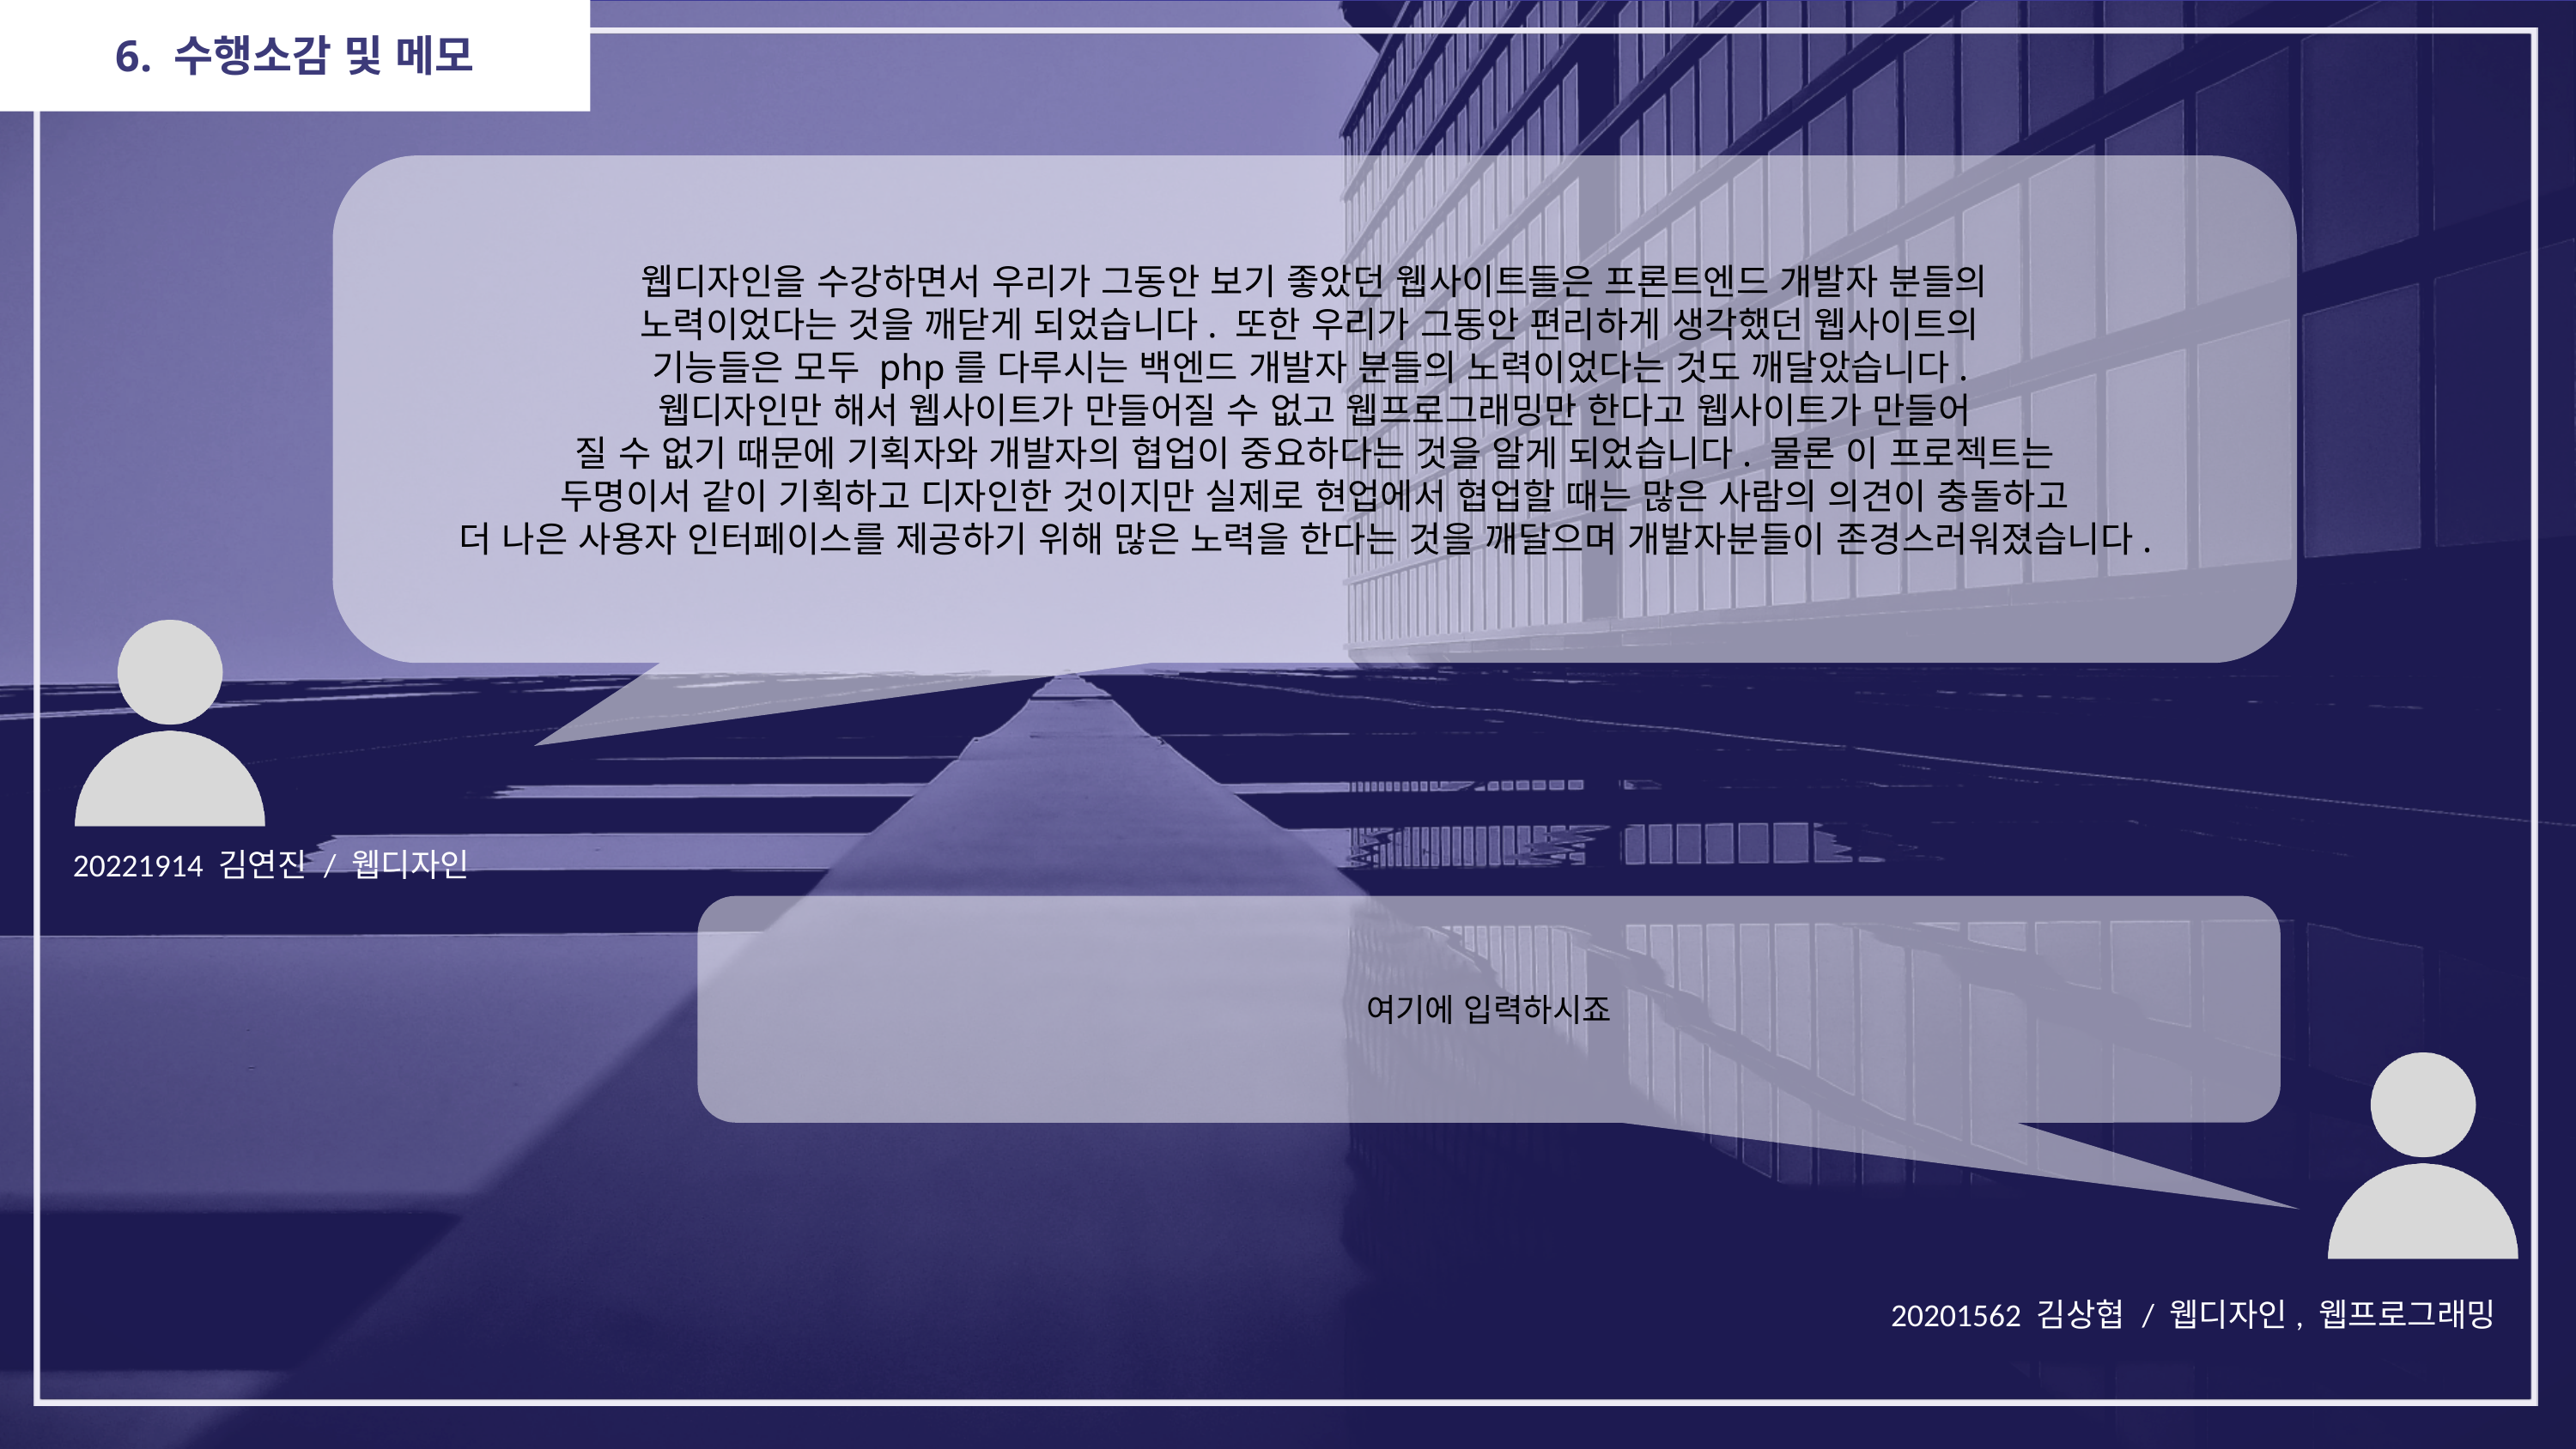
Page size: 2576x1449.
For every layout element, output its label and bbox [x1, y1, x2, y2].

text_box [0, 0, 2576, 1449]
text_box [33, 27, 2538, 1407]
picture [27, 580, 312, 865]
picture [2281, 1014, 2565, 1298]
